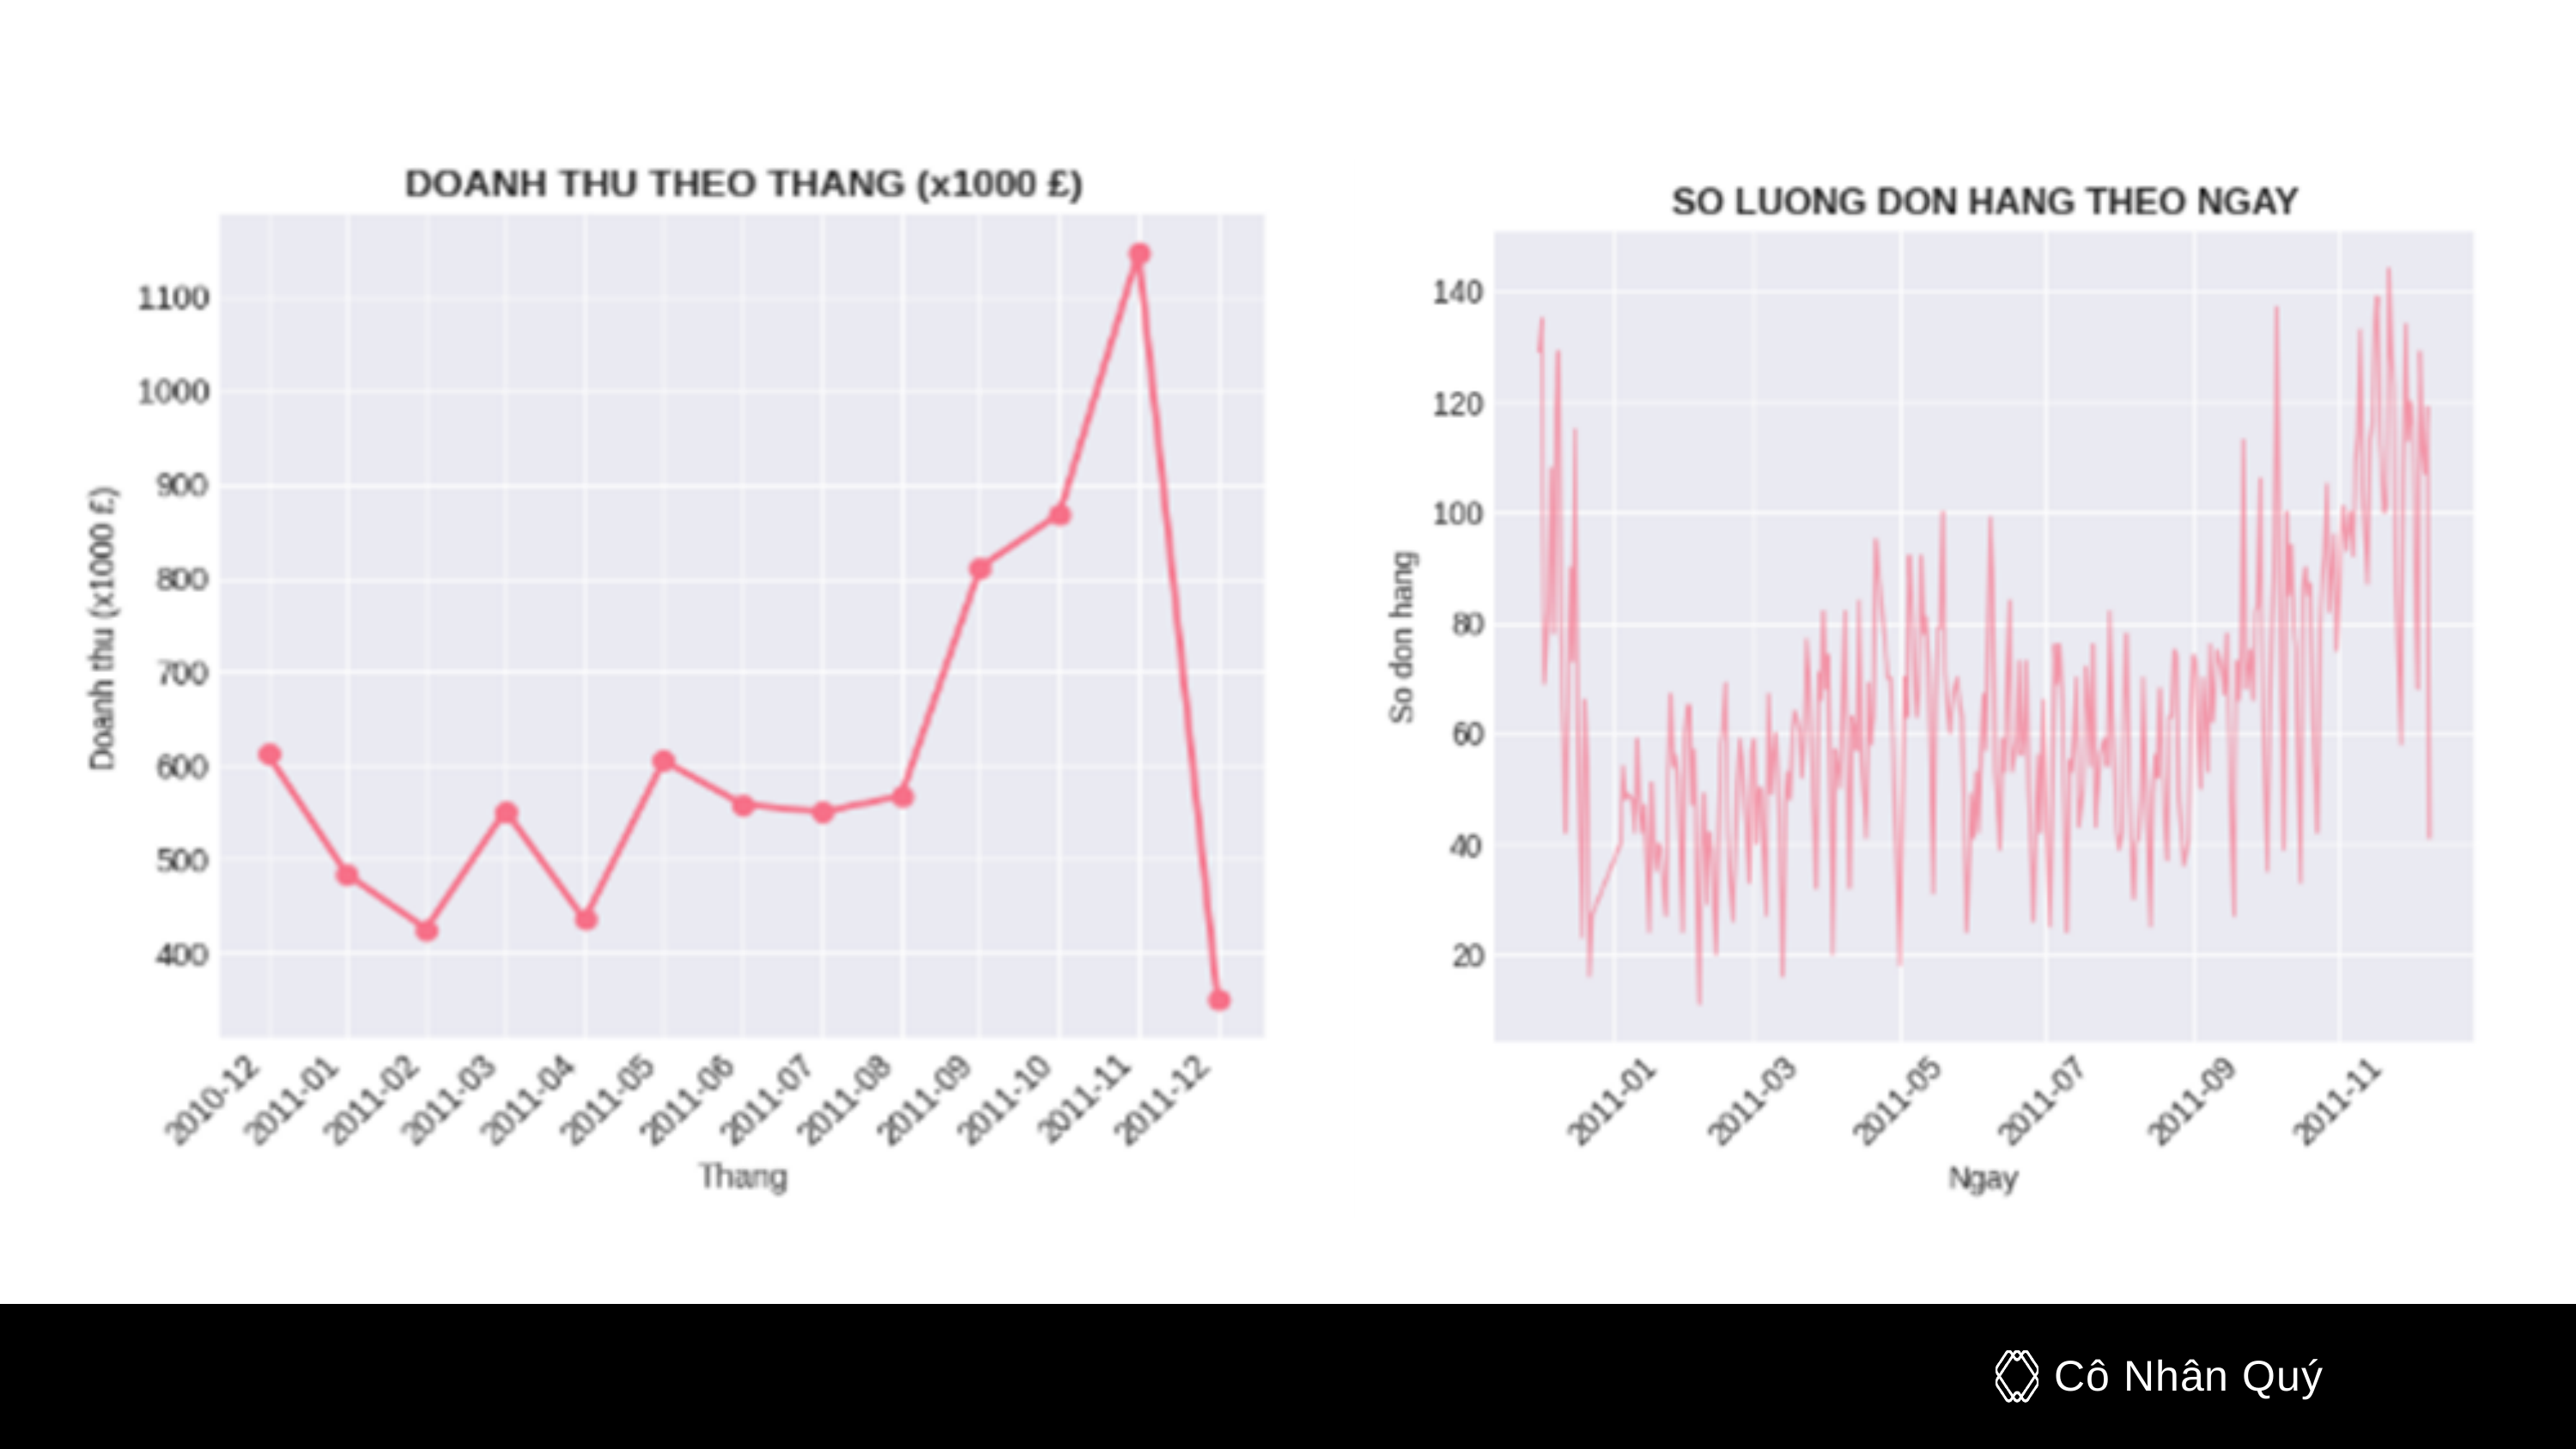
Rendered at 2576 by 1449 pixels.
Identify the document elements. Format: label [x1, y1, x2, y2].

text_box [0, 1303, 2576, 1449]
text_box [1995, 1349, 2432, 1403]
text_box [68, 159, 1288, 1203]
text_box [1353, 159, 2497, 1218]
